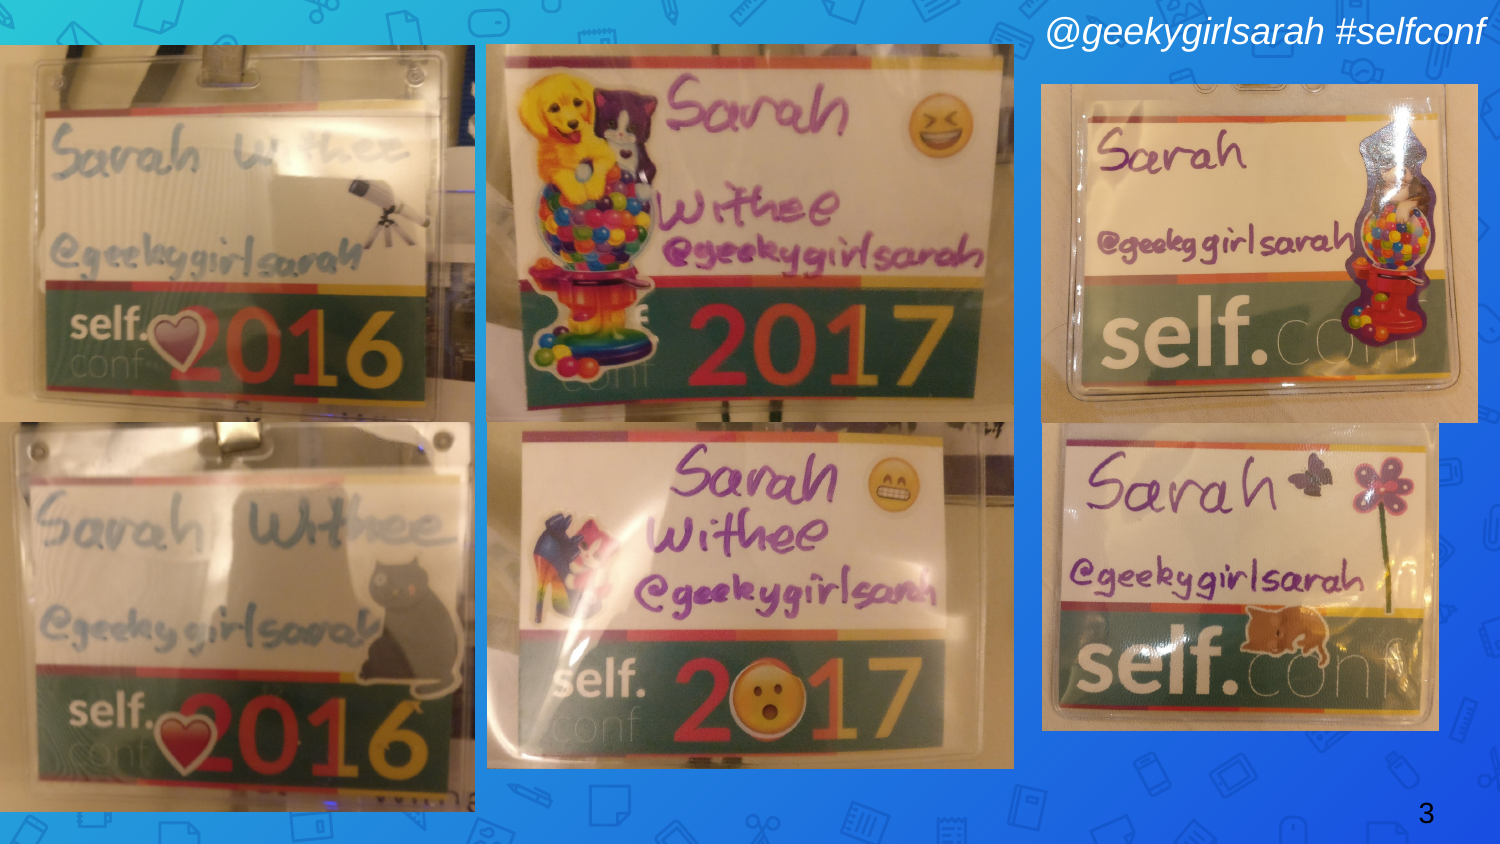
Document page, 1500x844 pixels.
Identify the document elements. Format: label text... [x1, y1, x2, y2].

picture [0, 45, 475, 812]
picture [486, 44, 1479, 769]
slide_number 3 [1403, 779, 1494, 844]
